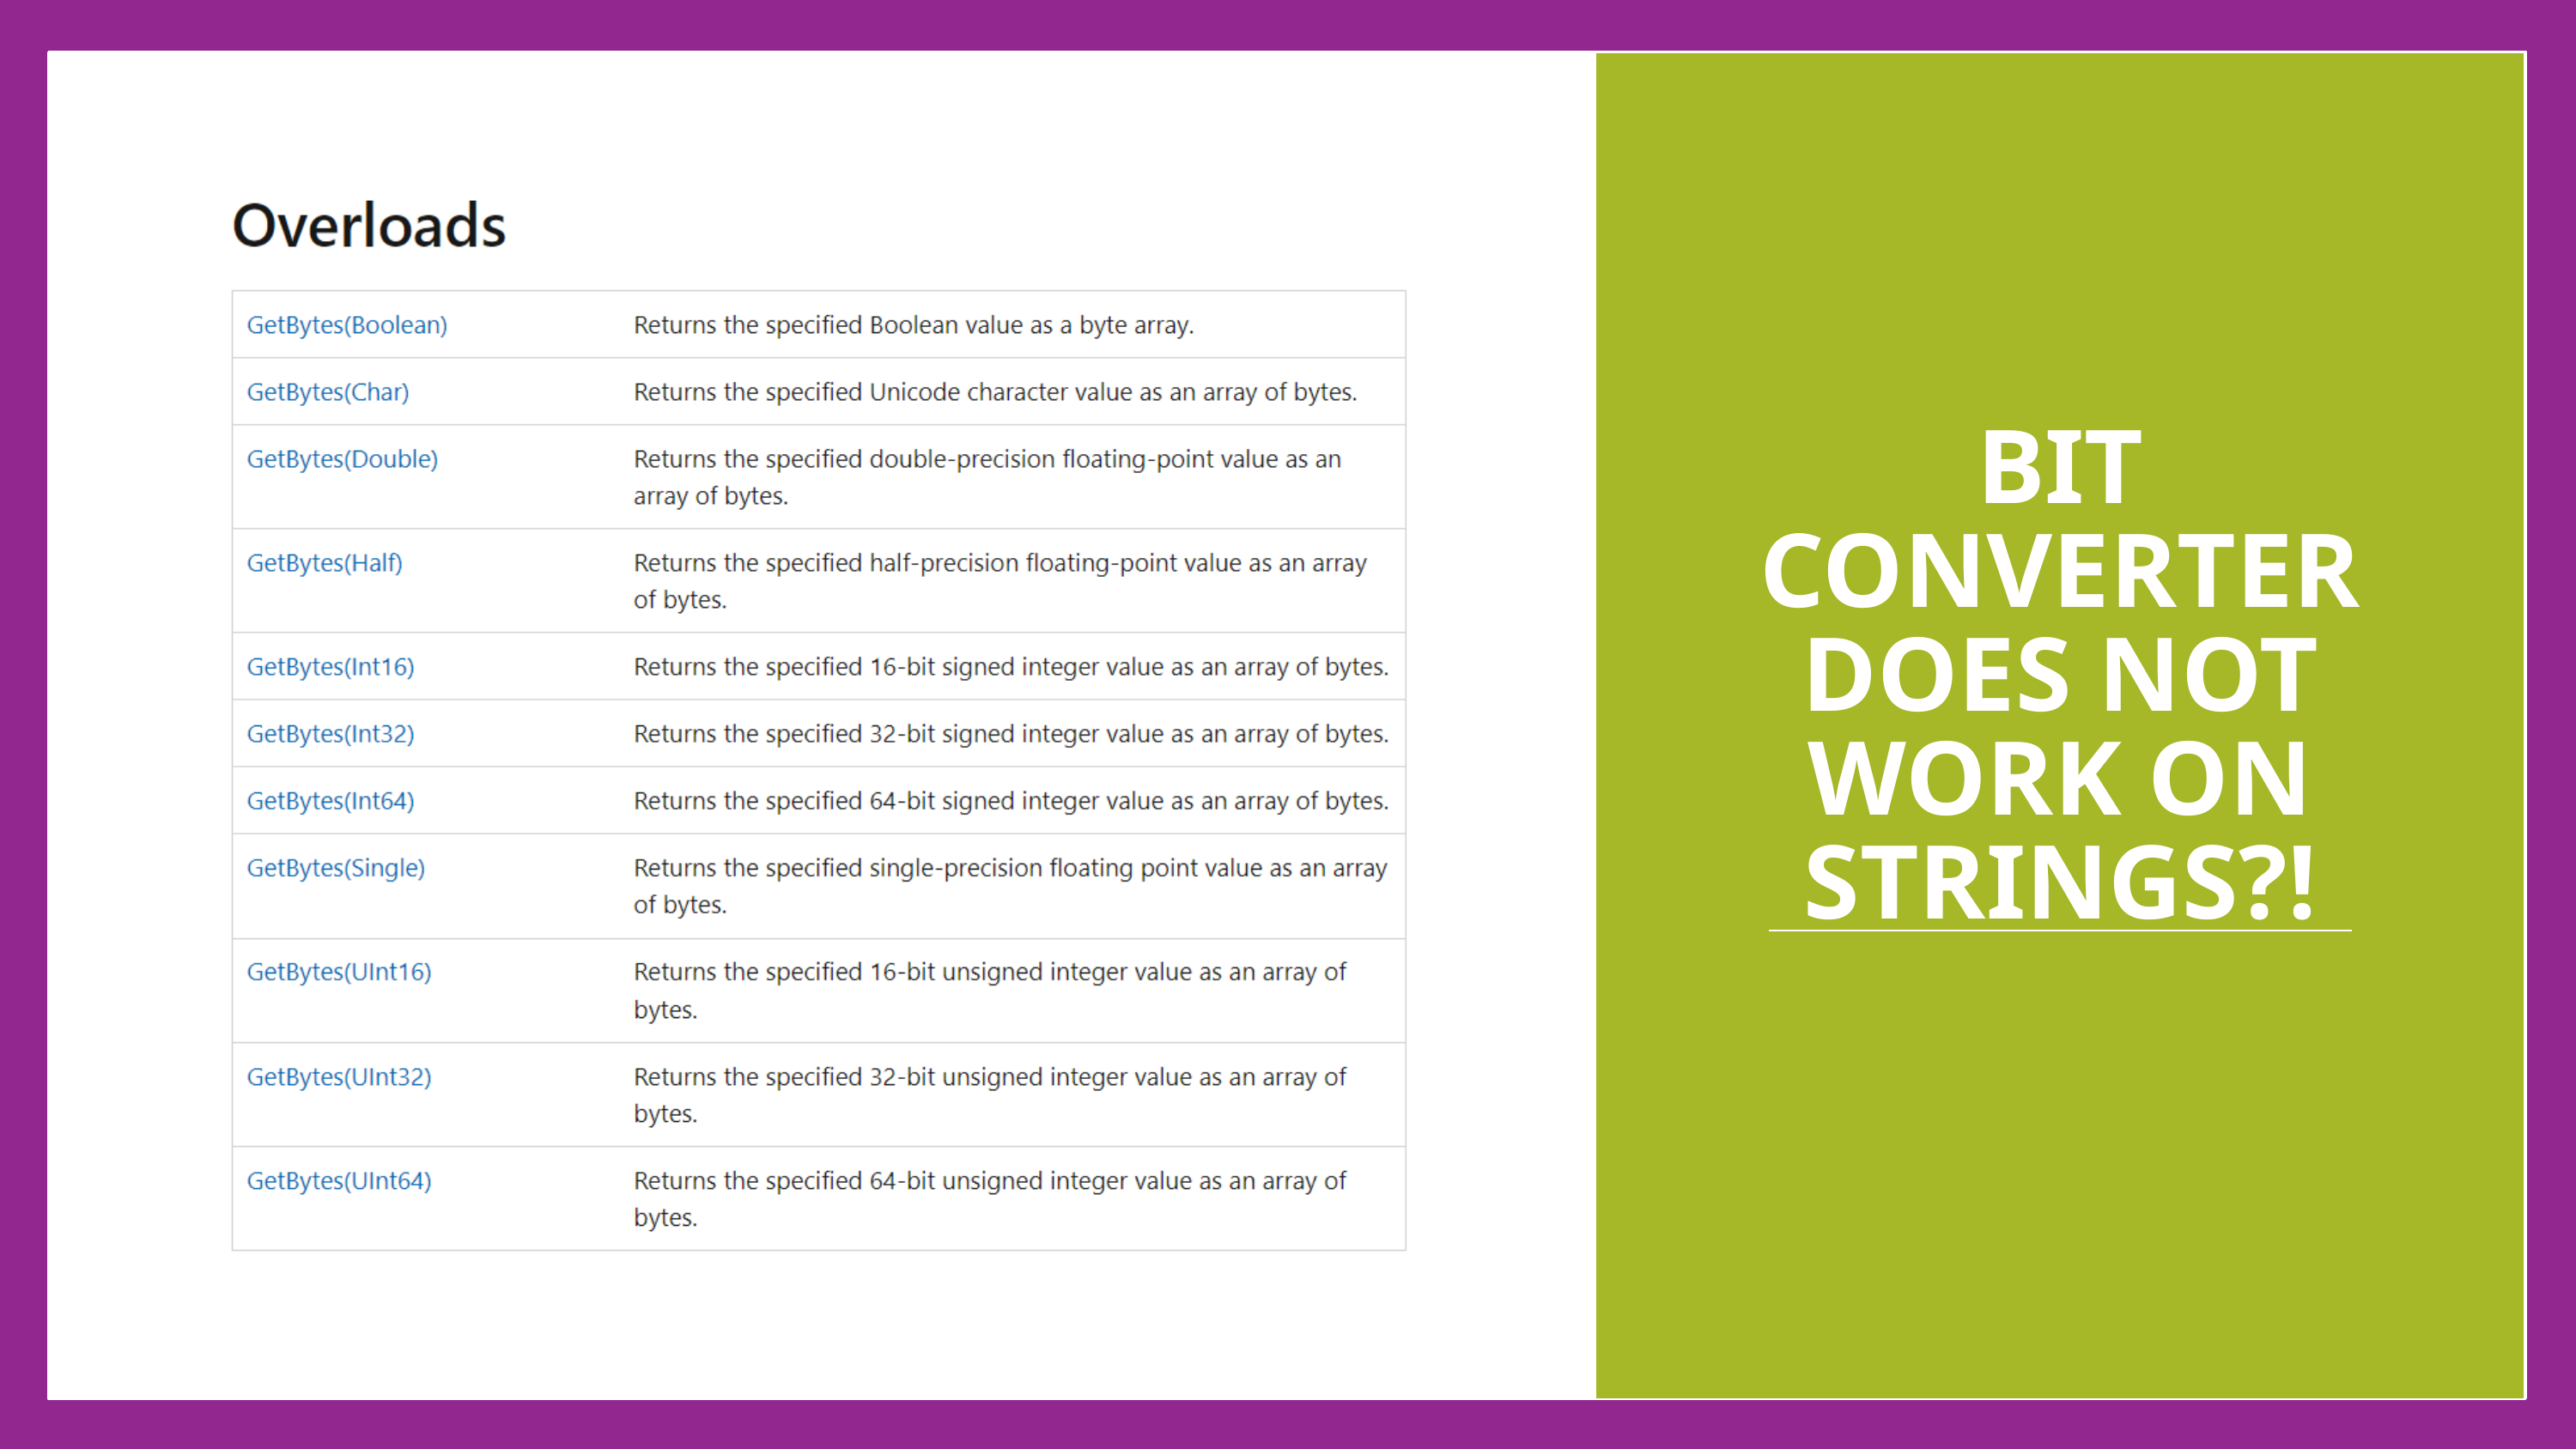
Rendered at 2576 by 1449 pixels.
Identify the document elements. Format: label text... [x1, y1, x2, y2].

title Bit Converter does not work on Strings?! [1731, 181, 2390, 947]
text_box [47, 51, 2527, 1401]
picture [207, 180, 1439, 1268]
